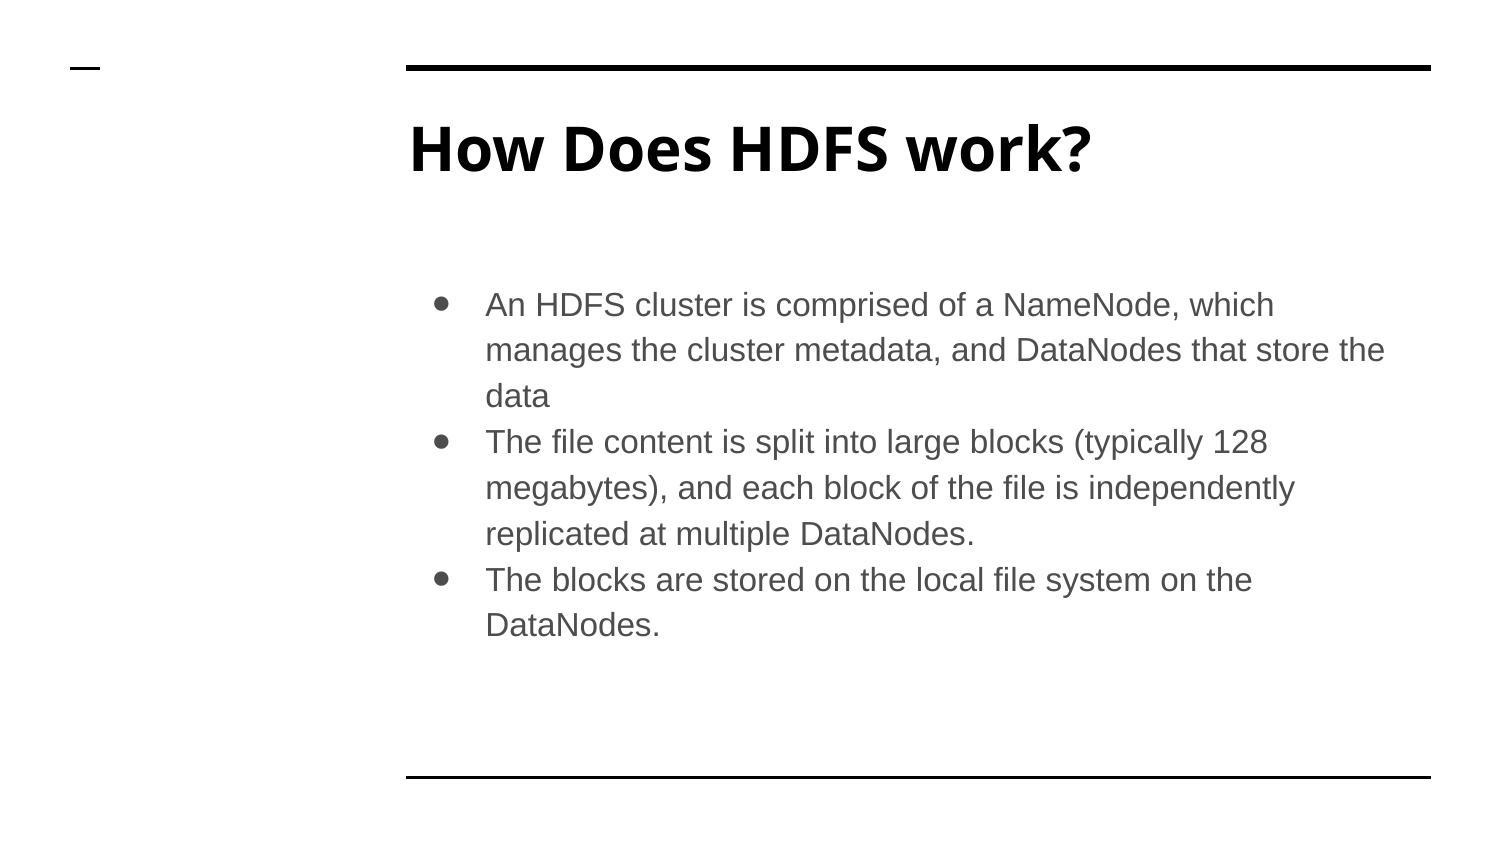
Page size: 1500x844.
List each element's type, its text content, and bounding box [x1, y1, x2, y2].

title How Does HDFS work? [393, 94, 1431, 199]
list An HDFS cluster is comprised of a NameNode, which manages the cluster metadata, and DataNodes that store the data The file content is split into large blocks (typically 128 megabytes), and each block of the file is independently replicated at multiple DataNodes. The blocks are stored on the local file system on the DataNodes. [395, 261, 1433, 755]
